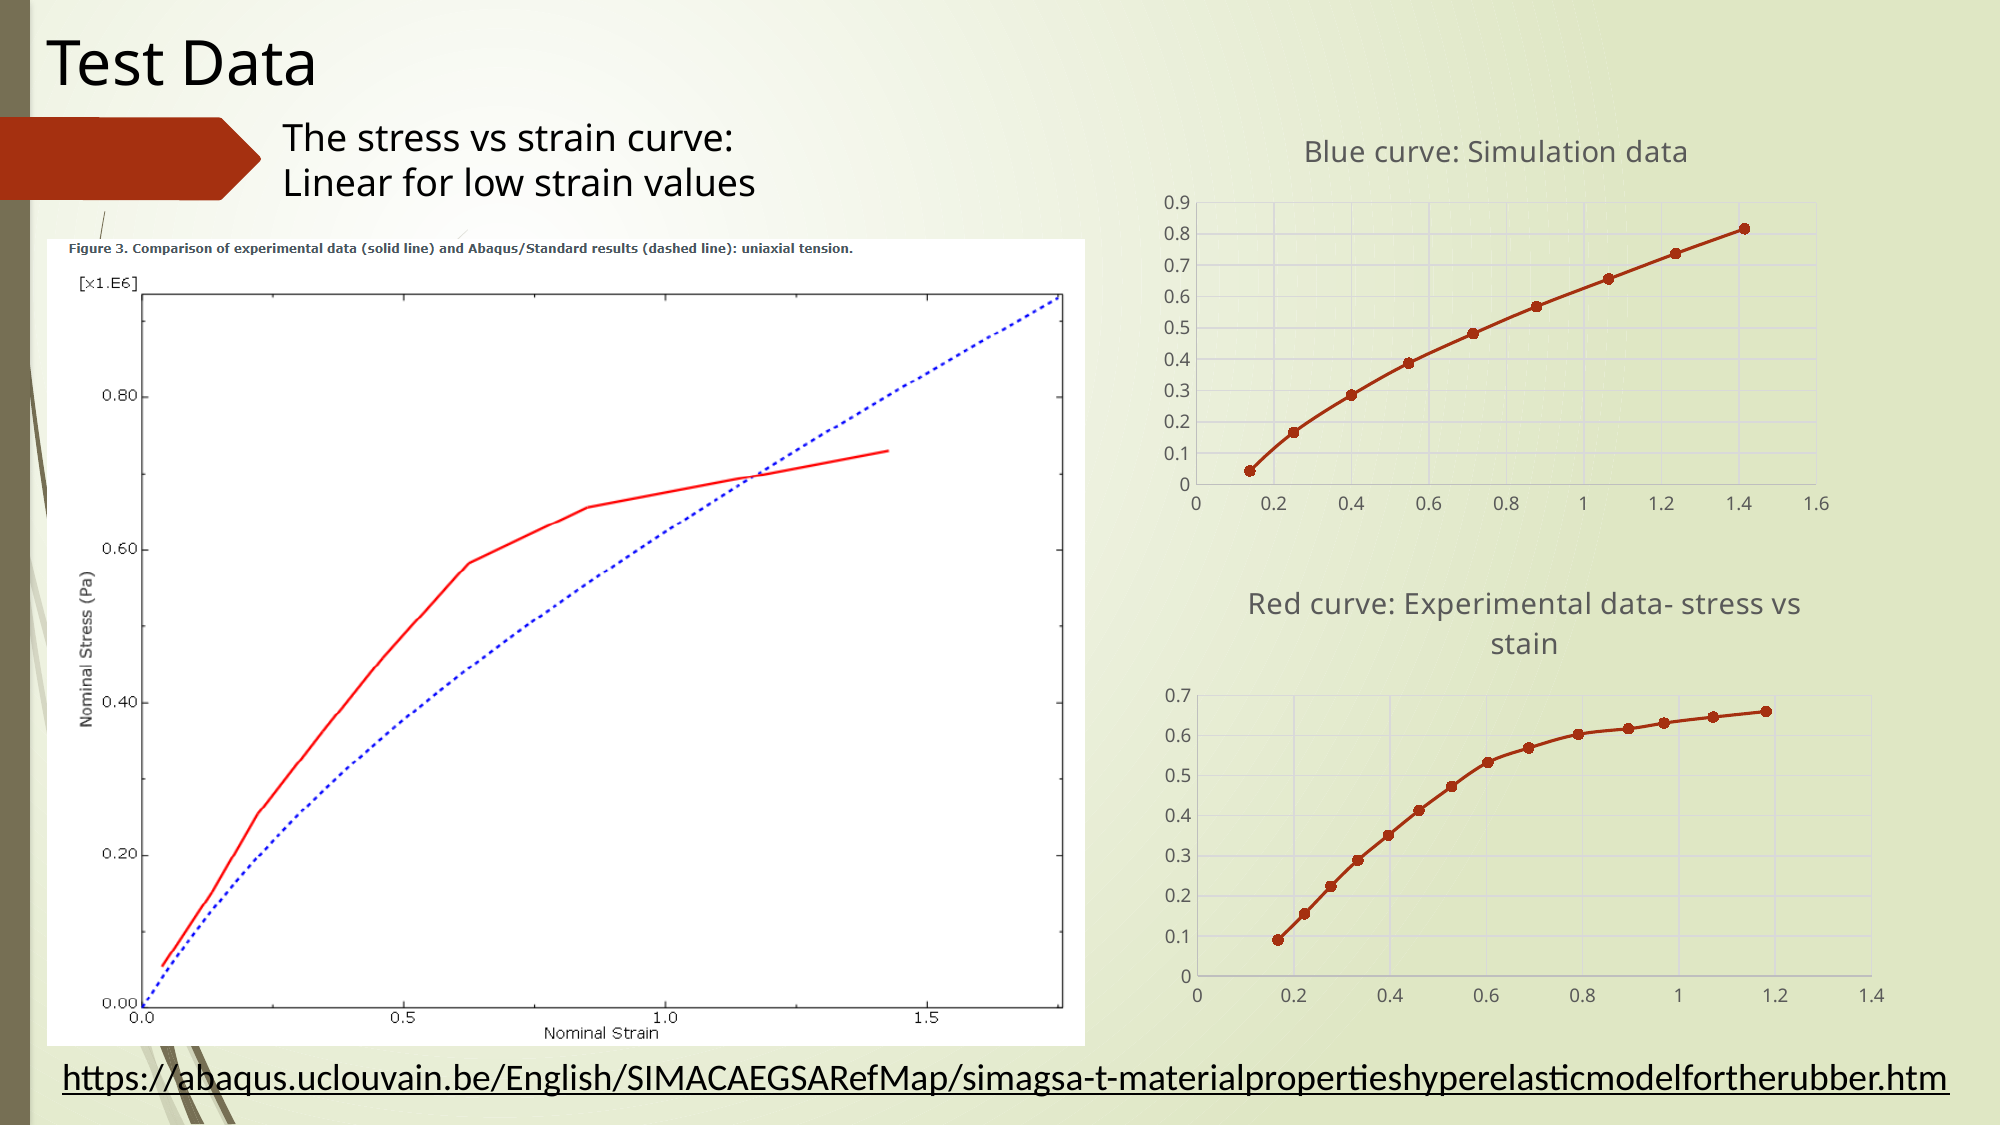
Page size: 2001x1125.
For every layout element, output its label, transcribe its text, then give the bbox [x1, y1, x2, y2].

chart [1149, 556, 1901, 1019]
picture [46, 239, 1085, 1046]
text_box Test Data [31, 15, 428, 106]
text_box https://abaqus.uclouvain.be/English/SIMACAEGSARefMap/simagsa-t-materialpropertieshyperelasticmodelfortherubber.htm [47, 1045, 2000, 1105]
text_box The stress vs strain curve: Linear for low strain values [267, 106, 1050, 212]
chart [1149, 106, 1844, 526]
